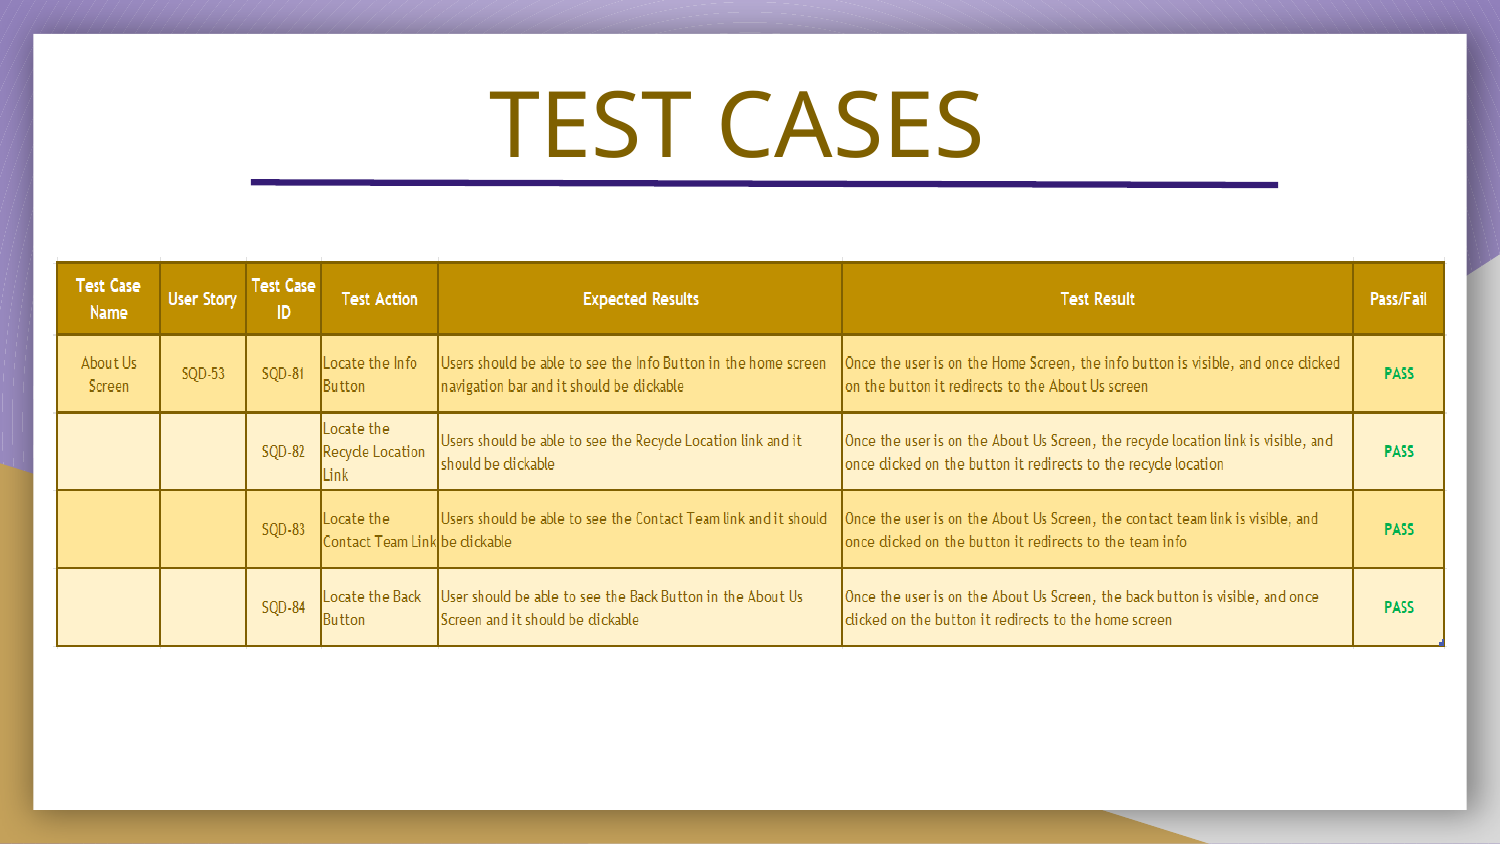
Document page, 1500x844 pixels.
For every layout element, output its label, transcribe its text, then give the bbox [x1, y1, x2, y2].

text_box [250, 182, 1279, 186]
title TEST CASES [121, 51, 1354, 208]
picture [53, 256, 1447, 649]
